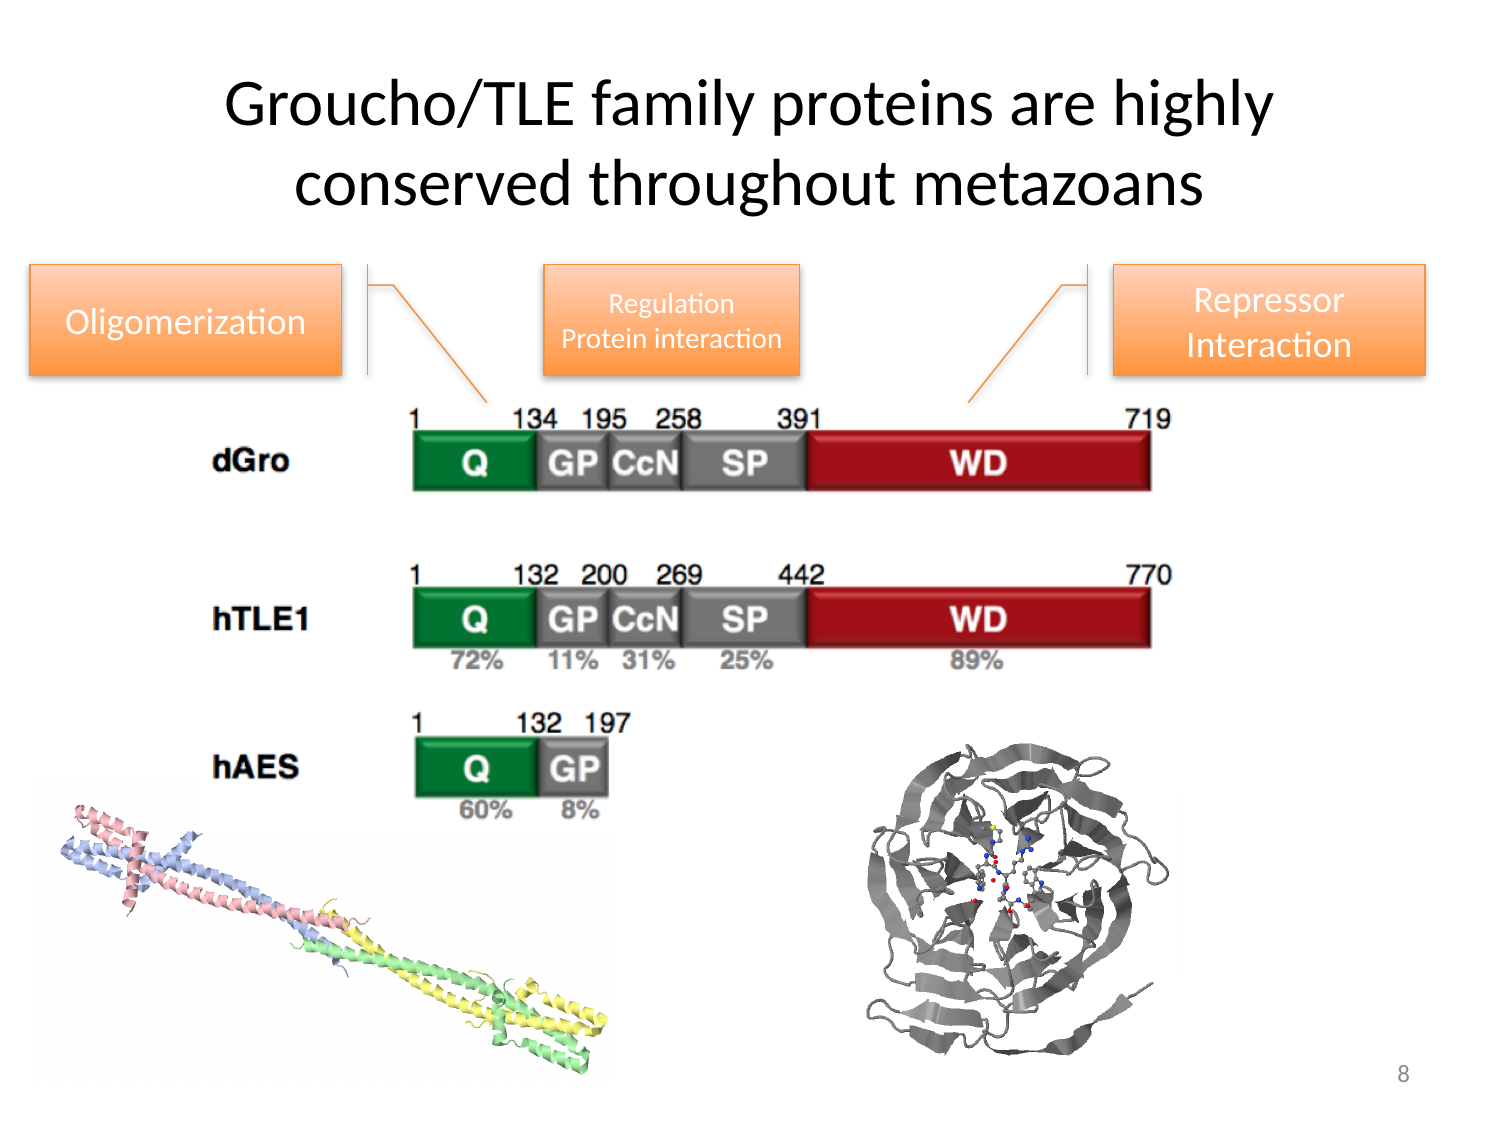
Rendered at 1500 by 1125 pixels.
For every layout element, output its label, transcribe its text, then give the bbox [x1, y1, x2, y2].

text_box Regulation Protein interaction [543, 264, 800, 373]
title Groucho/TLE family proteins are highly conserved throughout metazoans [75, 45, 1425, 233]
picture [201, 374, 1187, 675]
text_box Oligomerization [367, 264, 465, 373]
picture [29, 702, 639, 1084]
text_box Oligomerization [29, 264, 342, 376]
picture [799, 702, 1179, 1087]
text_box Repressor Interaction [1113, 264, 1426, 376]
text_box Repressor Interaction [990, 264, 1088, 373]
slide_number 8 [1074, 1042, 1425, 1103]
